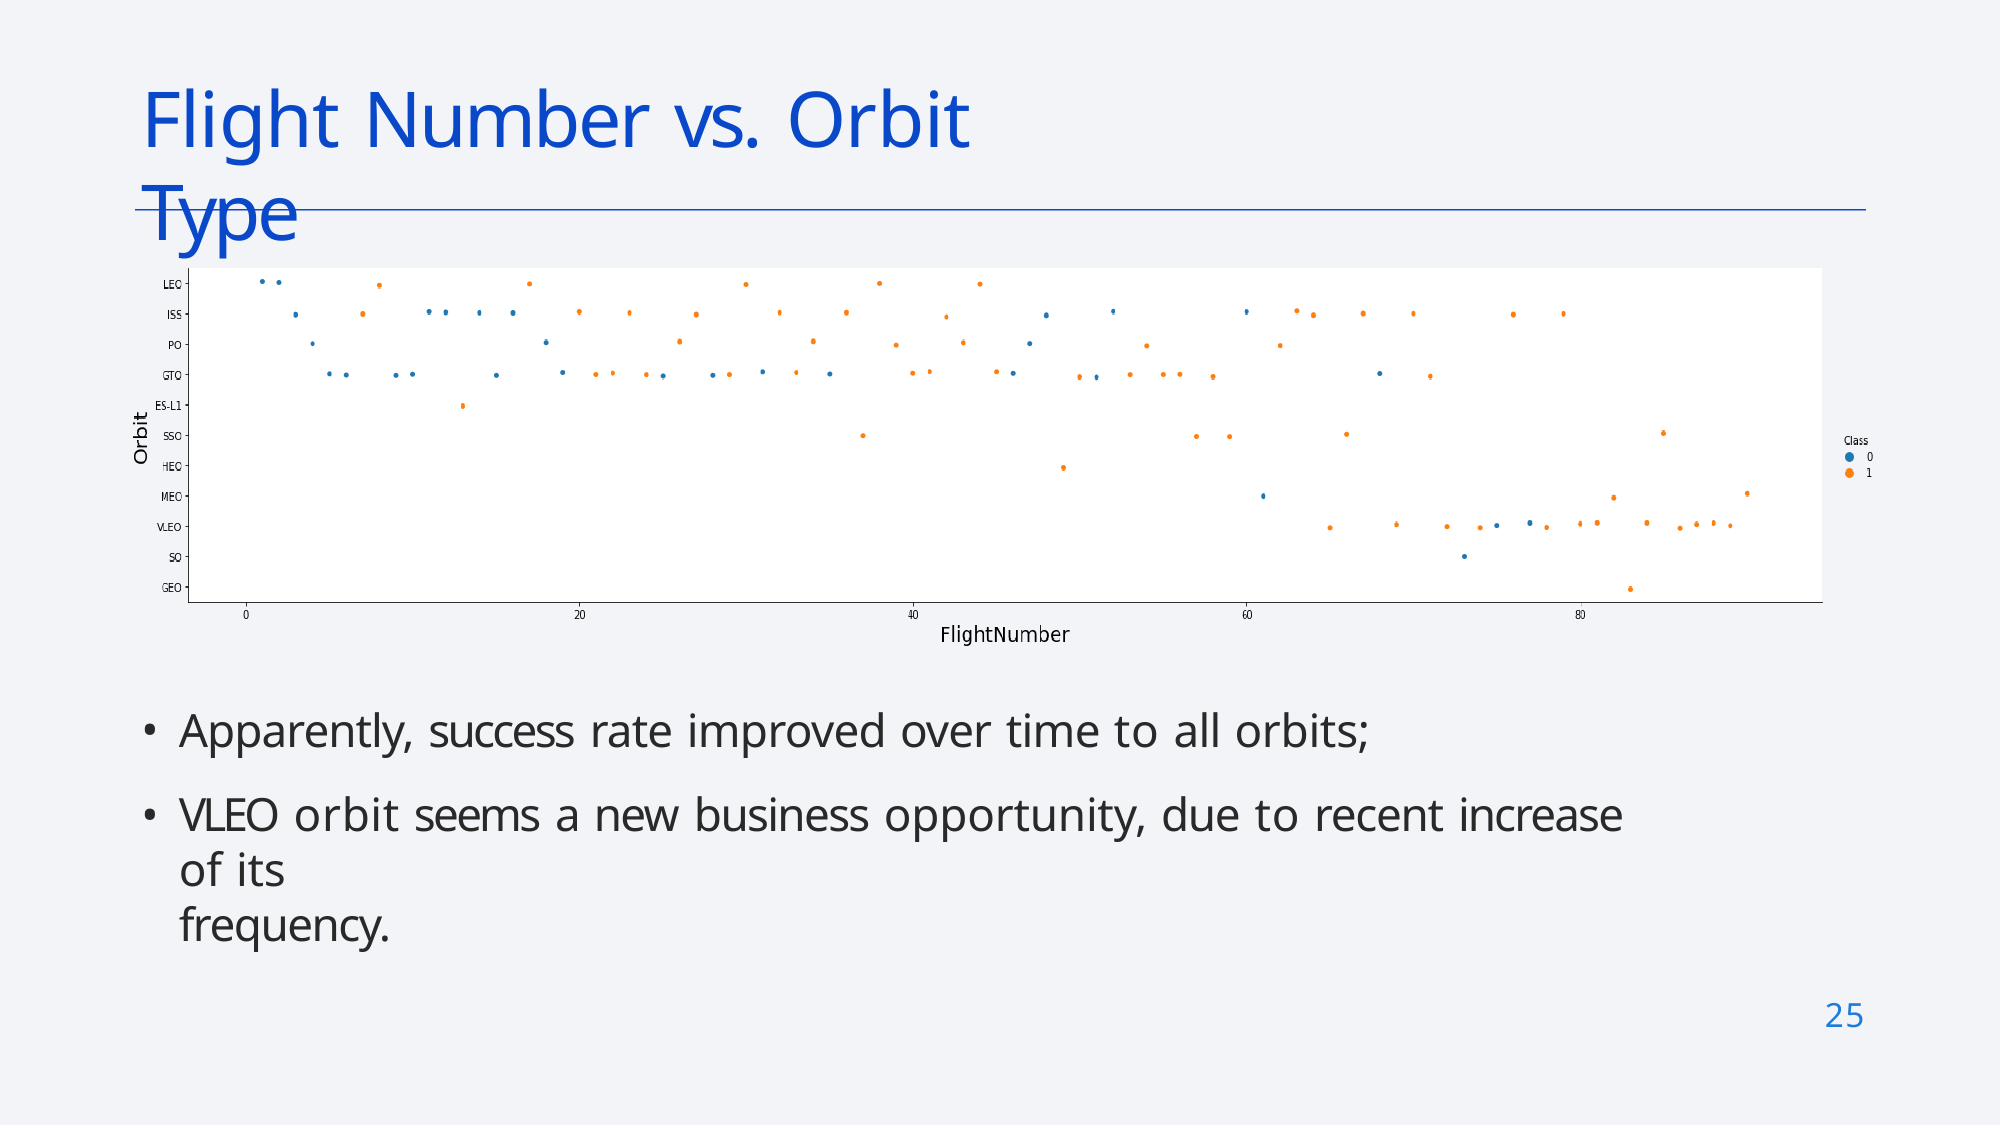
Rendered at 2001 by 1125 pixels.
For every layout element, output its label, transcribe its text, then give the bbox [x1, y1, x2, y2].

text_box Apparently, success rate improved over time to all orbits; VLEO orbit seems a new business opportunity, due to recent increase of its frequency. [139, 670, 1655, 951]
picture [0, 0, 2000, 1125]
slide_number 25 [1818, 1001, 1872, 1125]
title Flight Number vs. Orbit Type [139, 68, 1095, 259]
